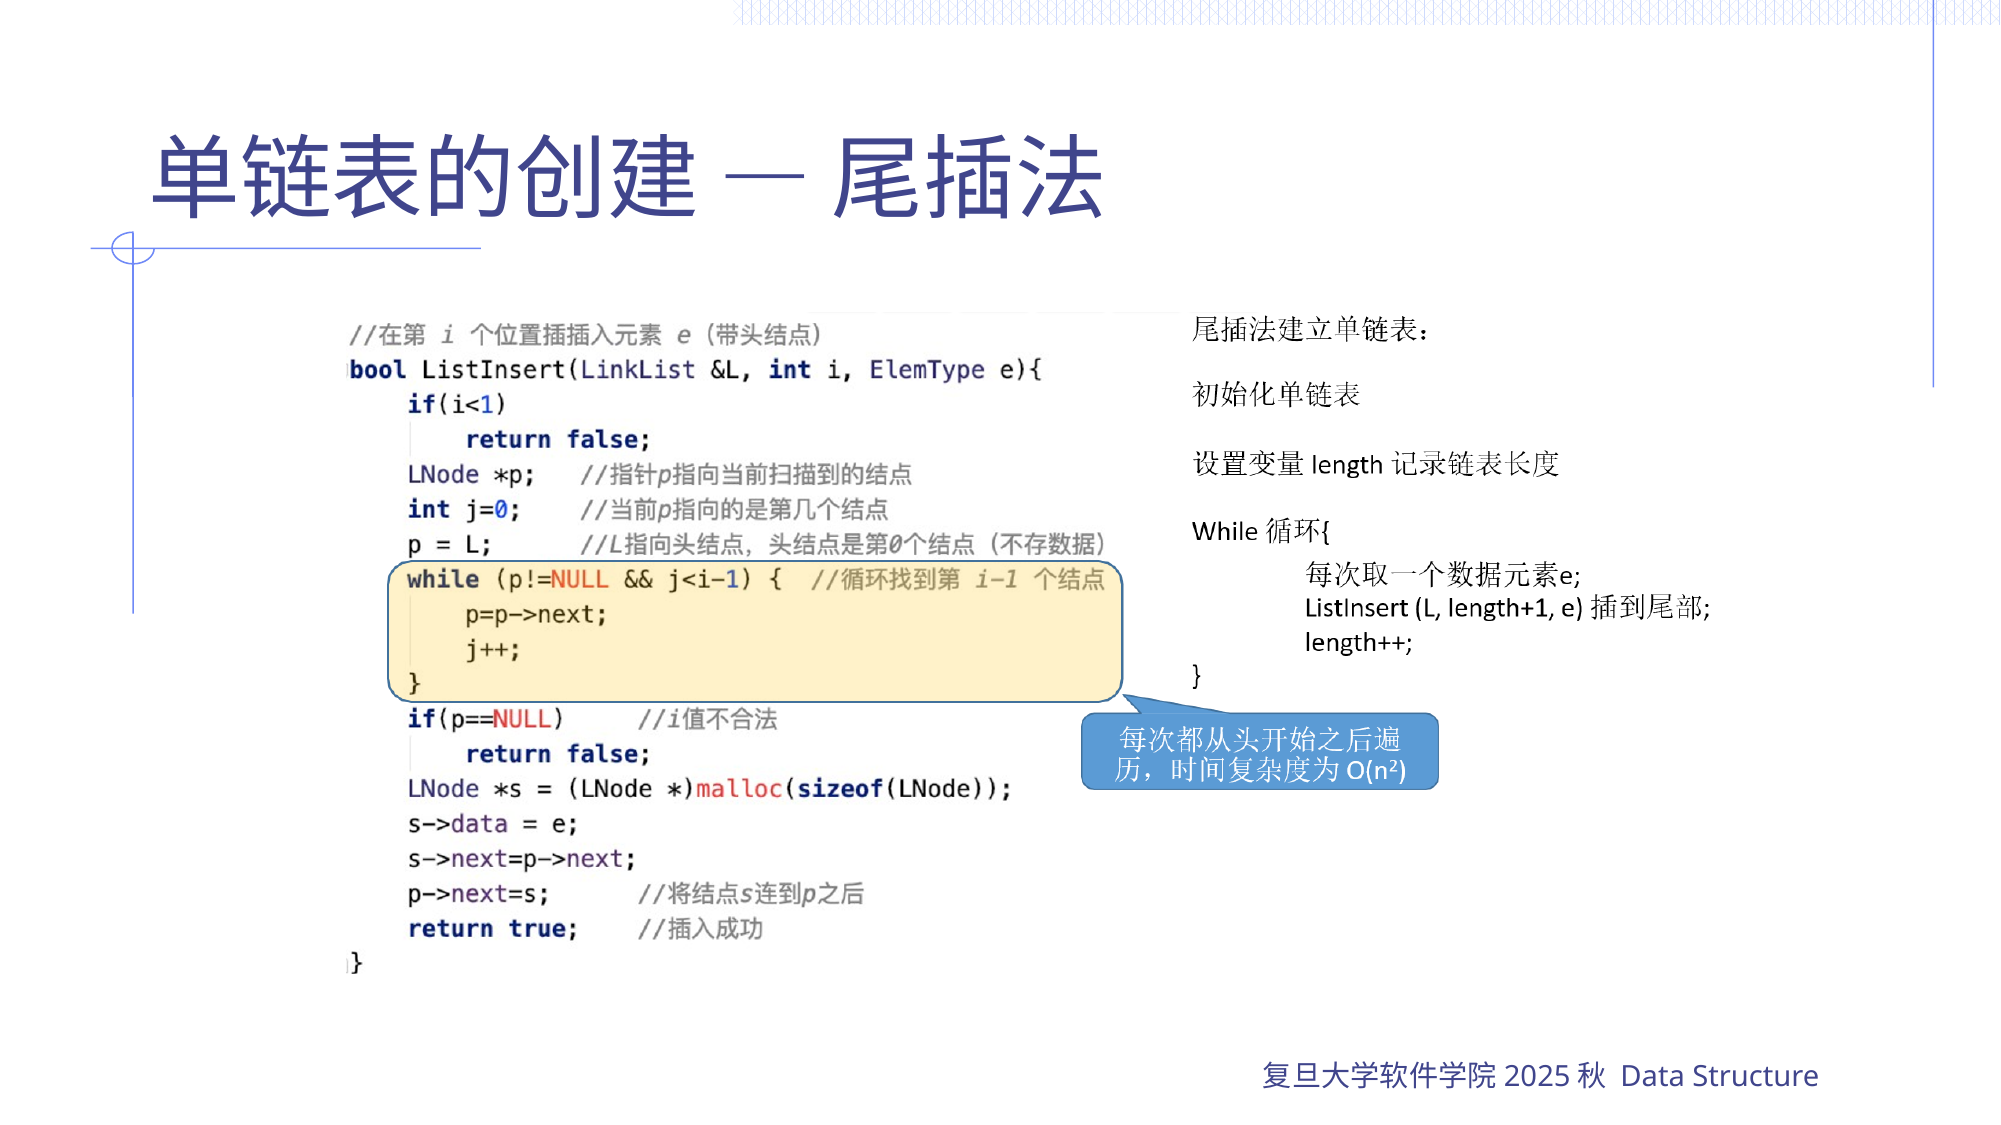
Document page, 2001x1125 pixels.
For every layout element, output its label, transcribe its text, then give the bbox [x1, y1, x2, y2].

title 单链表的创建 — 尾插法 [133, 50, 1834, 238]
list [325, 312, 1742, 988]
